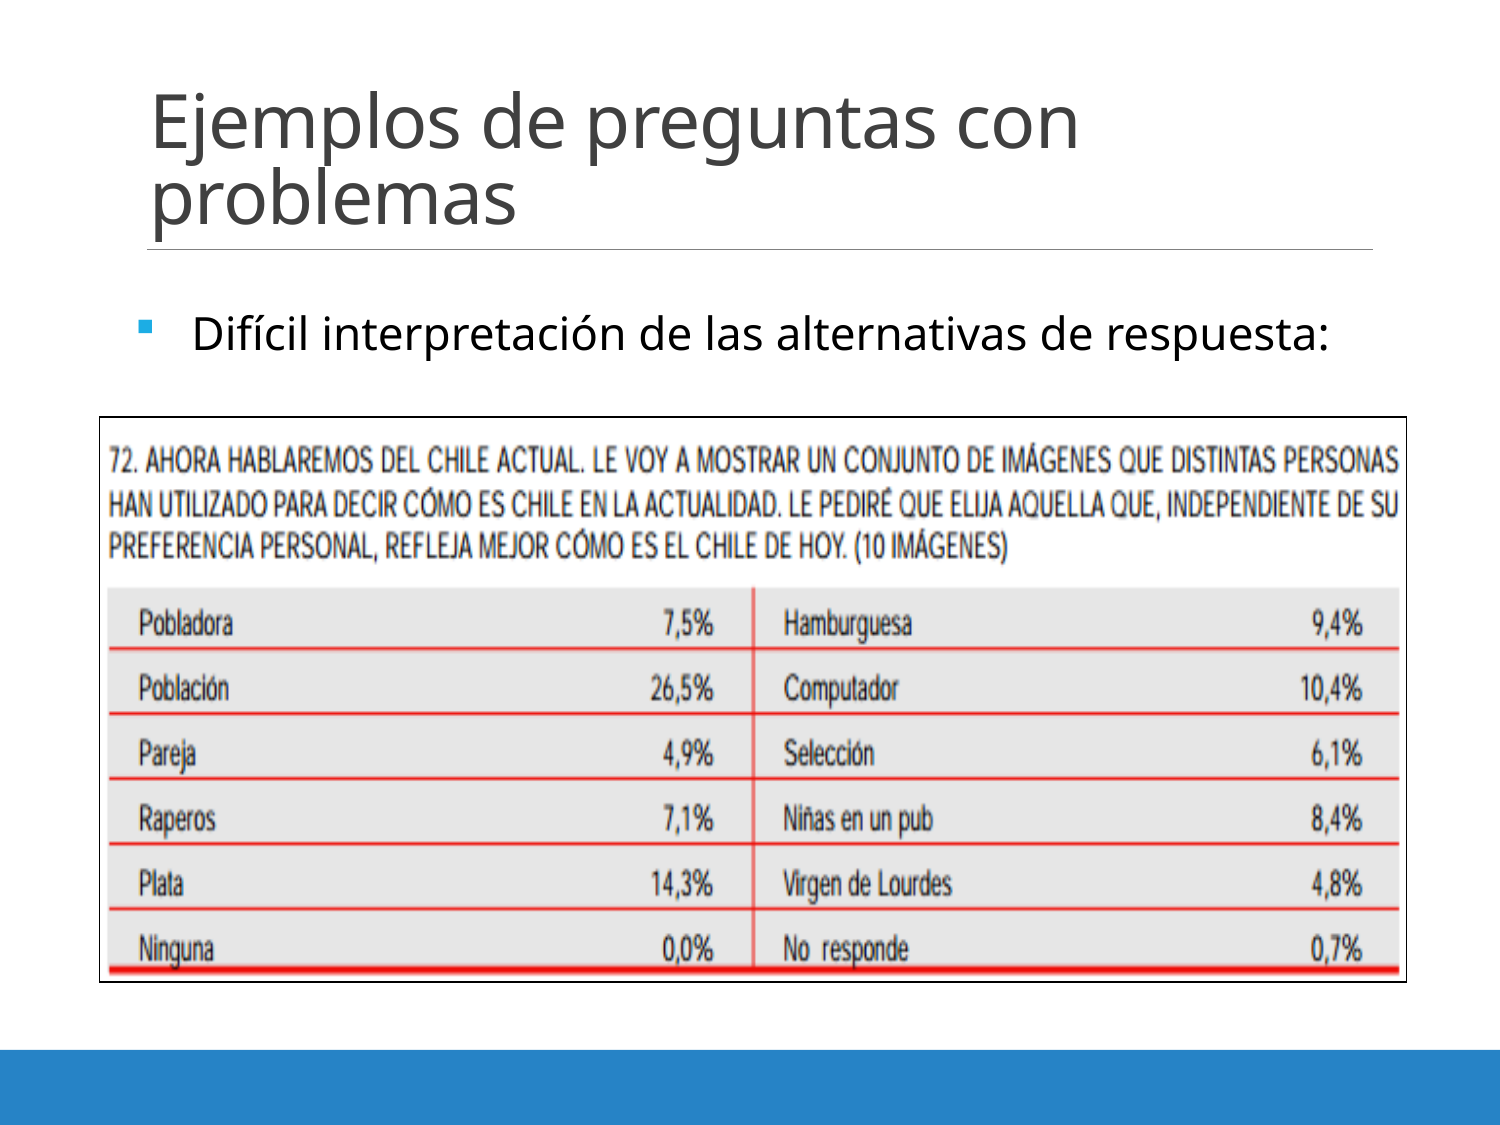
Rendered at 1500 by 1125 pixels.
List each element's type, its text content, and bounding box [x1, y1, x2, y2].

list Difícil interpretación de las alternativas de respuesta: [134, 302, 1373, 414]
title Ejemplos de preguntas con problemas [134, 9, 1373, 248]
picture [99, 416, 1406, 983]
